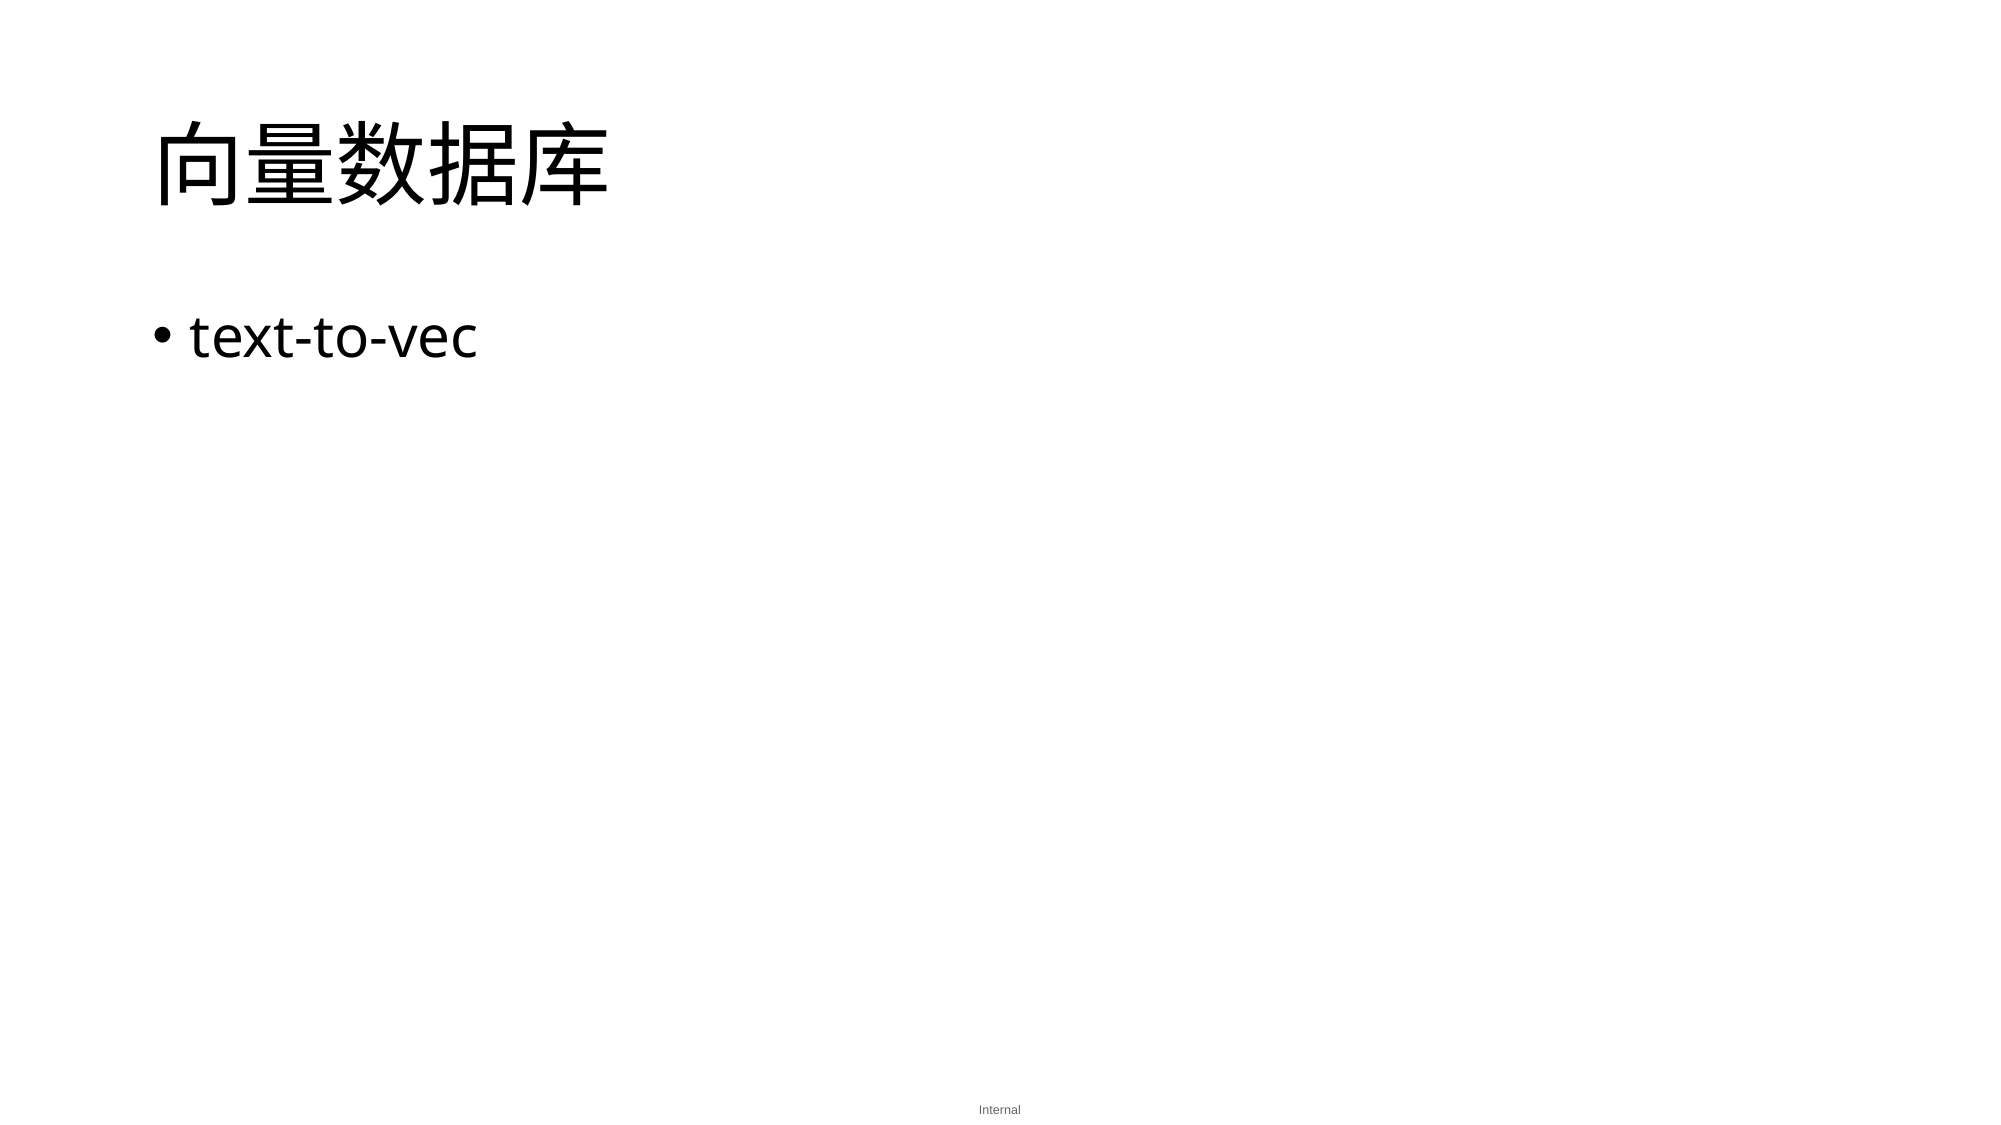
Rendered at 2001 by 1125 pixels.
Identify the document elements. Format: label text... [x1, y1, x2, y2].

title 向量数据库 [137, 59, 1863, 278]
list text-to-vec [137, 299, 1863, 1014]
